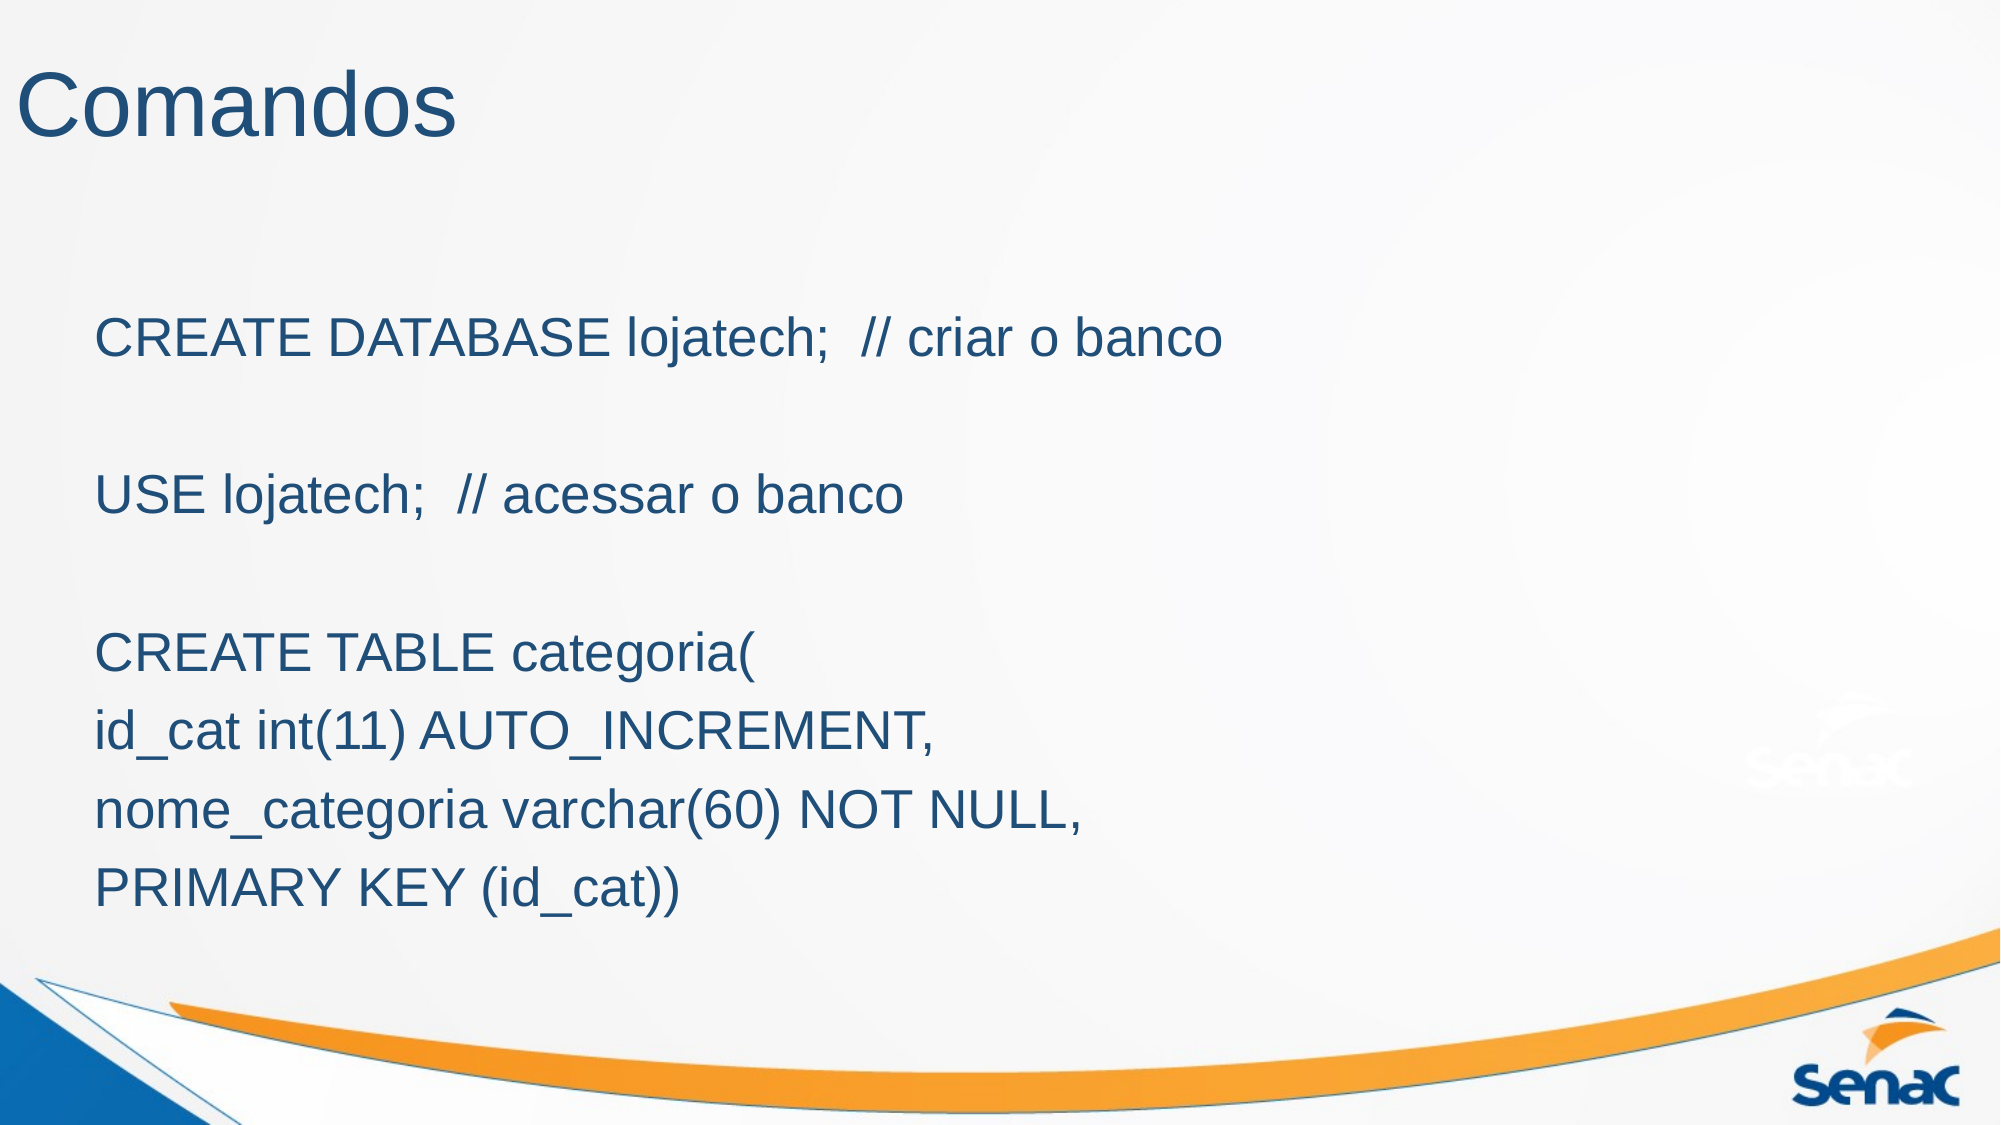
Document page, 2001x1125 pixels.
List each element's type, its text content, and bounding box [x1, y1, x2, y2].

list CREATE DATABASE lojatech; // criar o banco USE lojatech; // acessar o banco CREATE TABLE categoria( id_cat int(11) AUTO_INCREMENT, nome_categoria varchar(60) NOT NULL, PRIMARY KEY (id_cat)) [79, 217, 2000, 931]
picture [0, 0, 2001, 1125]
title Comandos [0, 36, 1973, 178]
